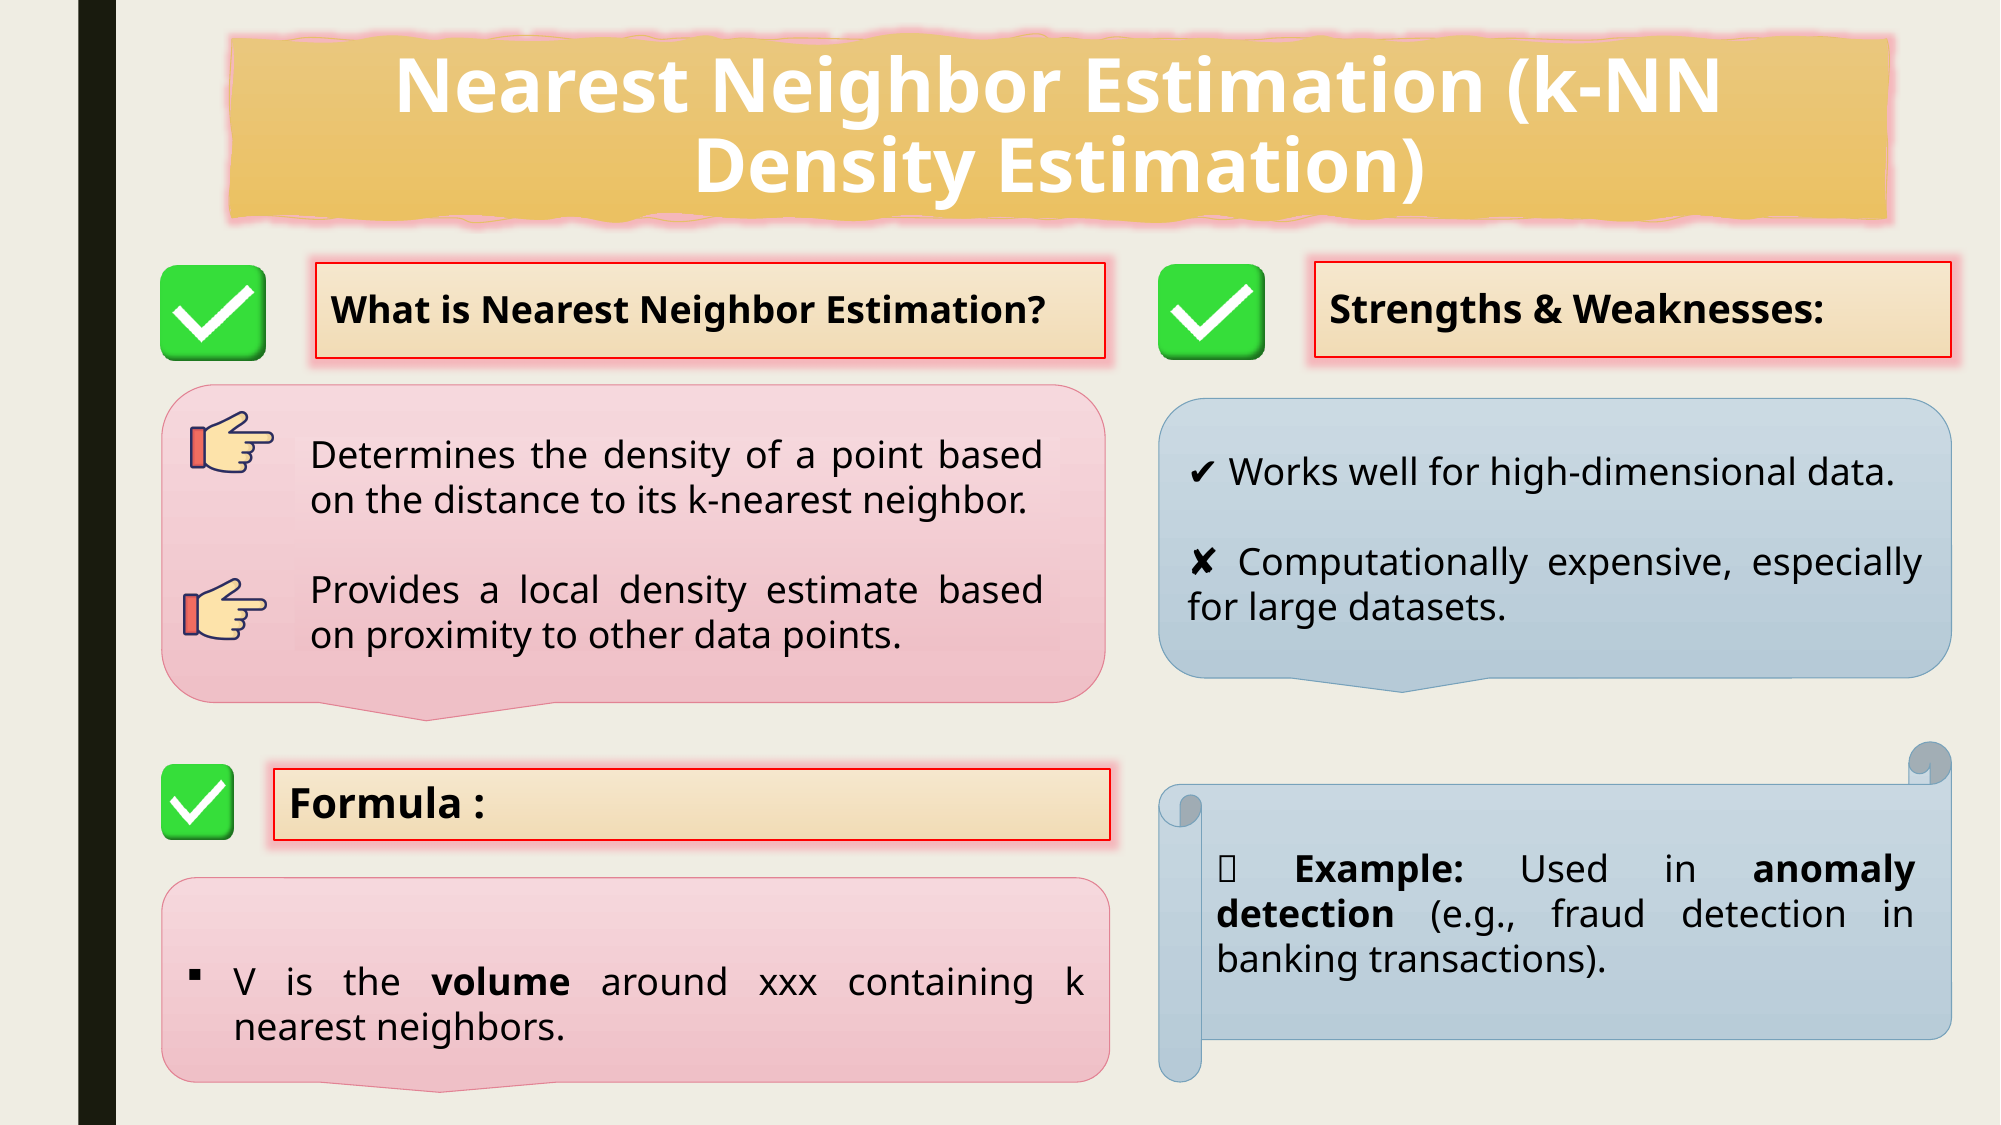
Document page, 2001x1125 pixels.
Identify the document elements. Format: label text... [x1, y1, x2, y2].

text_box ✔ Works well for high-dimensional data. ✘ Computationally expensive, especially for large datasets. [1158, 397, 1953, 693]
text_box Strengths & Weaknesses: [1314, 261, 1952, 358]
text_box Formula : [273, 769, 1110, 840]
text_box Nearest Neighbor Estimation (k-NN Density Estimation) [228, 32, 1890, 224]
text_box What is Nearest Neighbor Estimation? [316, 263, 1106, 359]
text_box Determines the density of a point based on the distance to its k-nearest neighbor. Provides a local density estimate based on proximity to other data points. [294, 437, 1060, 651]
picture [161, 764, 234, 840]
picture [1158, 264, 1265, 360]
picture [183, 567, 267, 651]
text_box 📌 Example: Used in anomaly detection (e.g., fraud detection in banking transactions). [1158, 741, 1953, 1083]
text_box [161, 384, 1106, 722]
picture [190, 400, 274, 484]
picture [160, 265, 266, 361]
